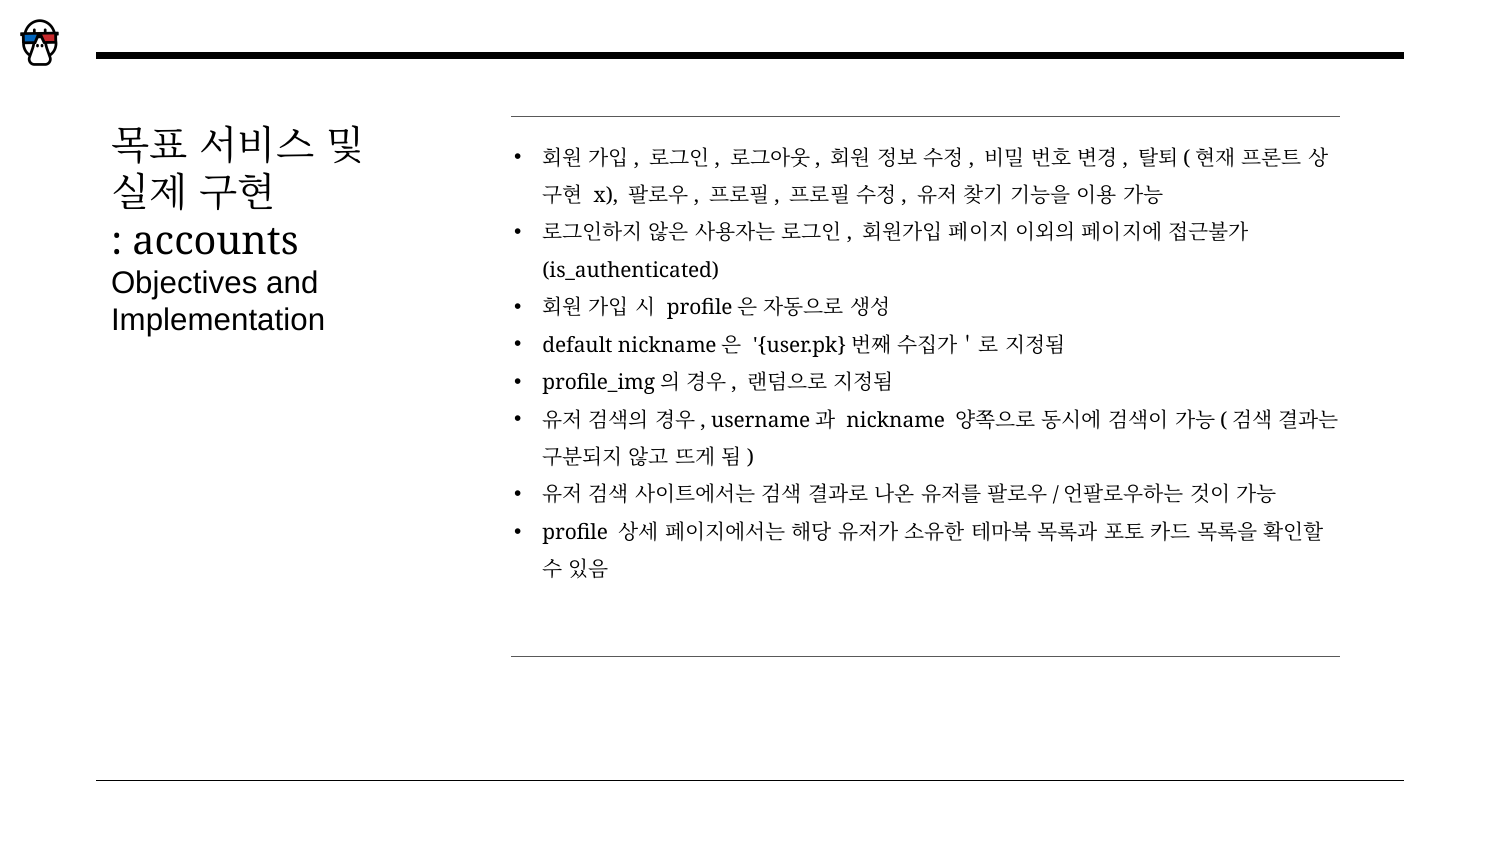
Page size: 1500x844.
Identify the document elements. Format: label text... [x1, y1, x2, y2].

text_box 회원 가입, 로그인, 로그아웃, 회원 정보 수정, 비밀 번호 변경, 탈퇴(현재 프론트 상 구현 x), 팔로우, 프로필, 프로필 수정, 유저 찾기 기능을 이용 가능 로그인하지 않은 사용자는 로그인, 회원가입 페이지 이외의 페이지에 접근불가 (is_authenticated) 회원 가입 시 profile은 자동으로 생성 default nickname은 '{user.pk}번째 수집가＇로 지정됨 profile_img의 경우, 랜덤으로 지정됨 유저 검색의 경우, username과 nickname 양쪽으로 동시에 검색이 가능(검색 결과는 구분되지 않고 뜨게 됨) 유저 검색 사이트에서는 검색 결과로 나온 유저를 팔로우/언팔로우하는 것이 가능 profile 상세 페이지에서는 해당 유저가 소유한 테마북 목록과 포토 카드 목록을 확인할 수 있음 [499, 116, 1355, 201]
picture [0, 0, 80, 76]
text_box 목표 서비스 및 실제 구현 : accounts Objectives and Implementation [96, 104, 500, 272]
